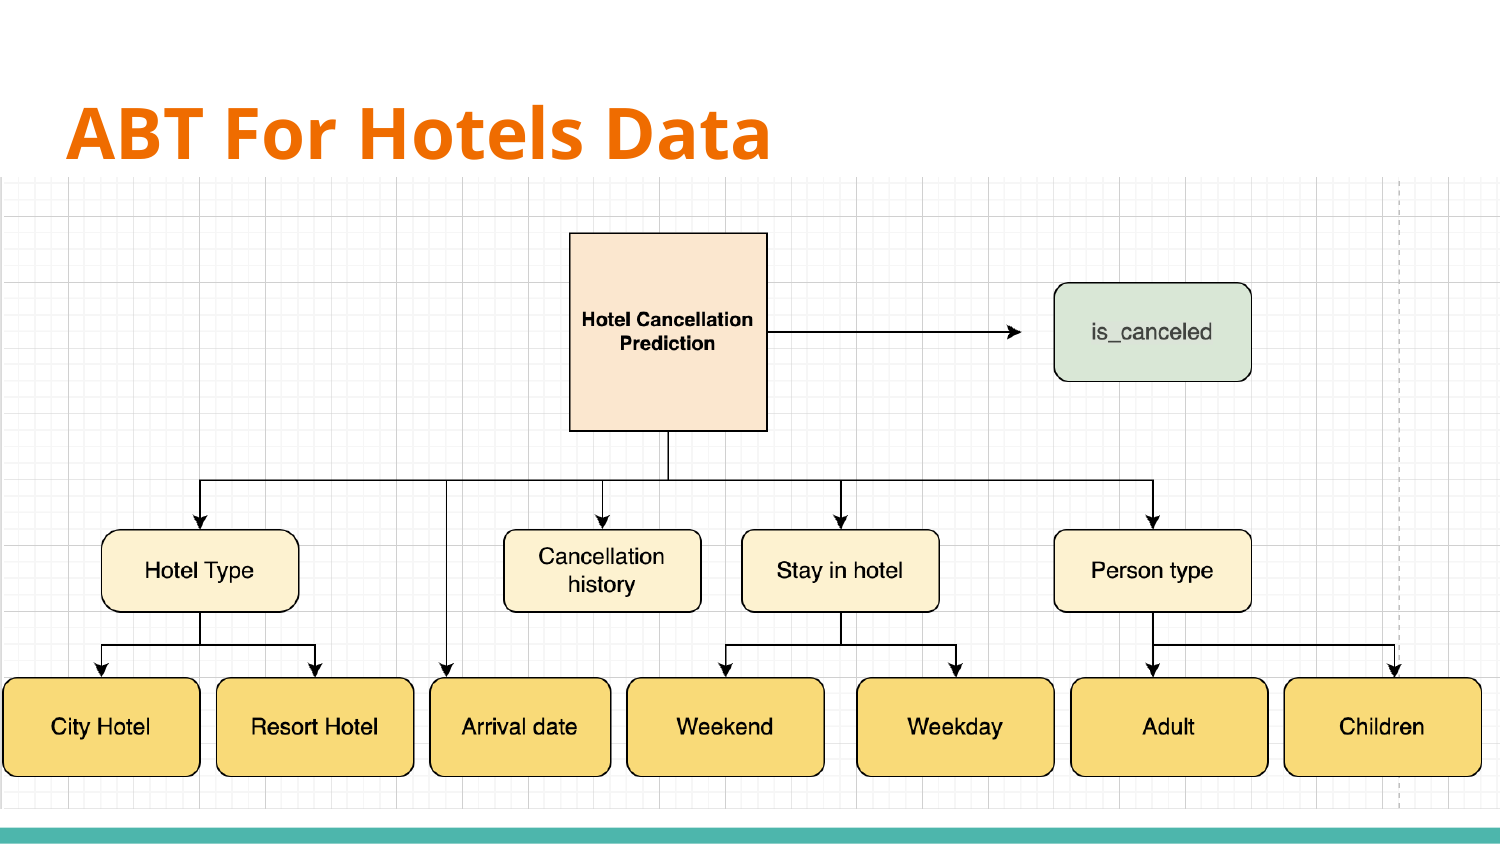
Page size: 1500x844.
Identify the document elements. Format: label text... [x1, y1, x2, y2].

title ABT For Hotels Data [51, 72, 1449, 175]
picture [0, 177, 1500, 809]
